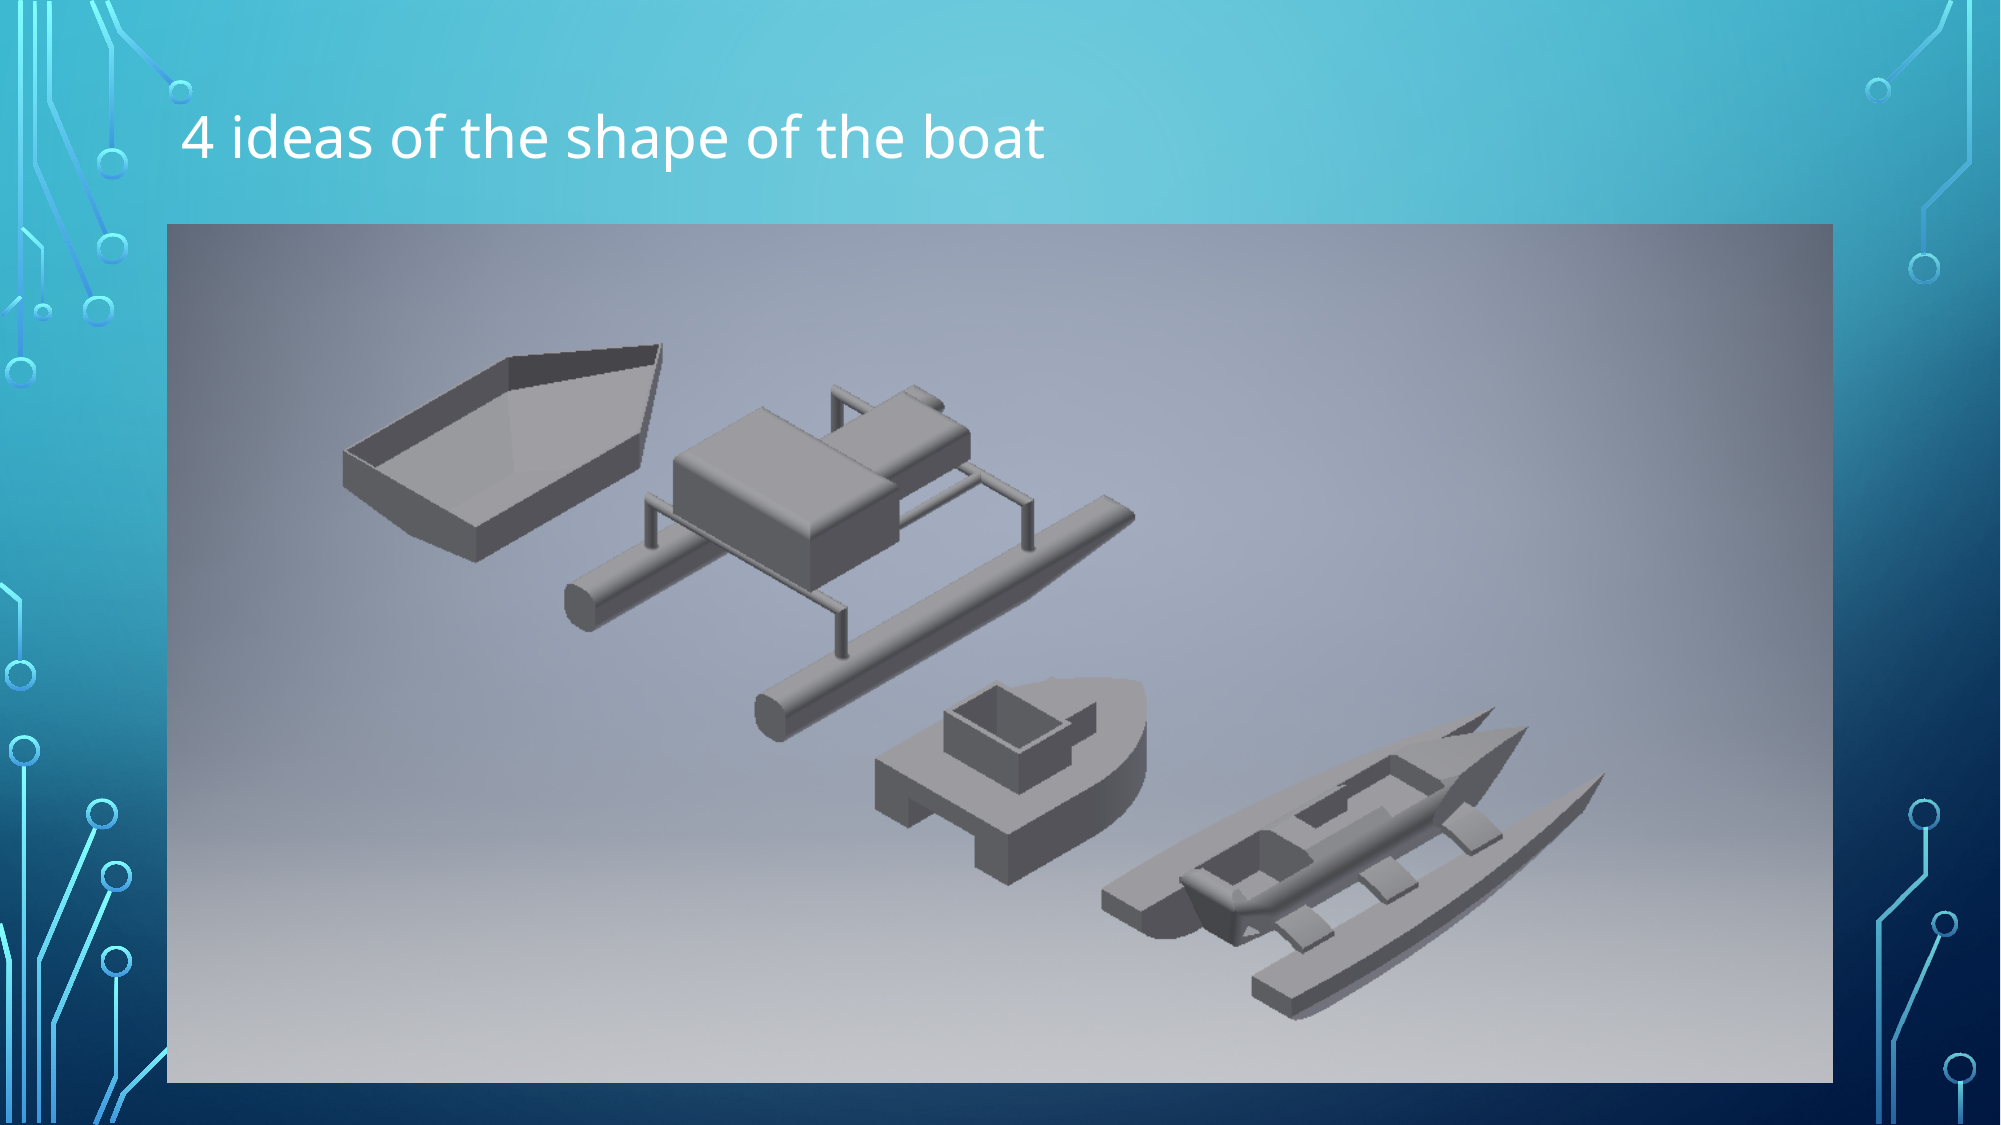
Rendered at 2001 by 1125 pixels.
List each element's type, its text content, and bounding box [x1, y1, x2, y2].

text_box 4 ideas of the shape of the boat [167, 93, 1105, 178]
picture [166, 223, 1834, 1083]
